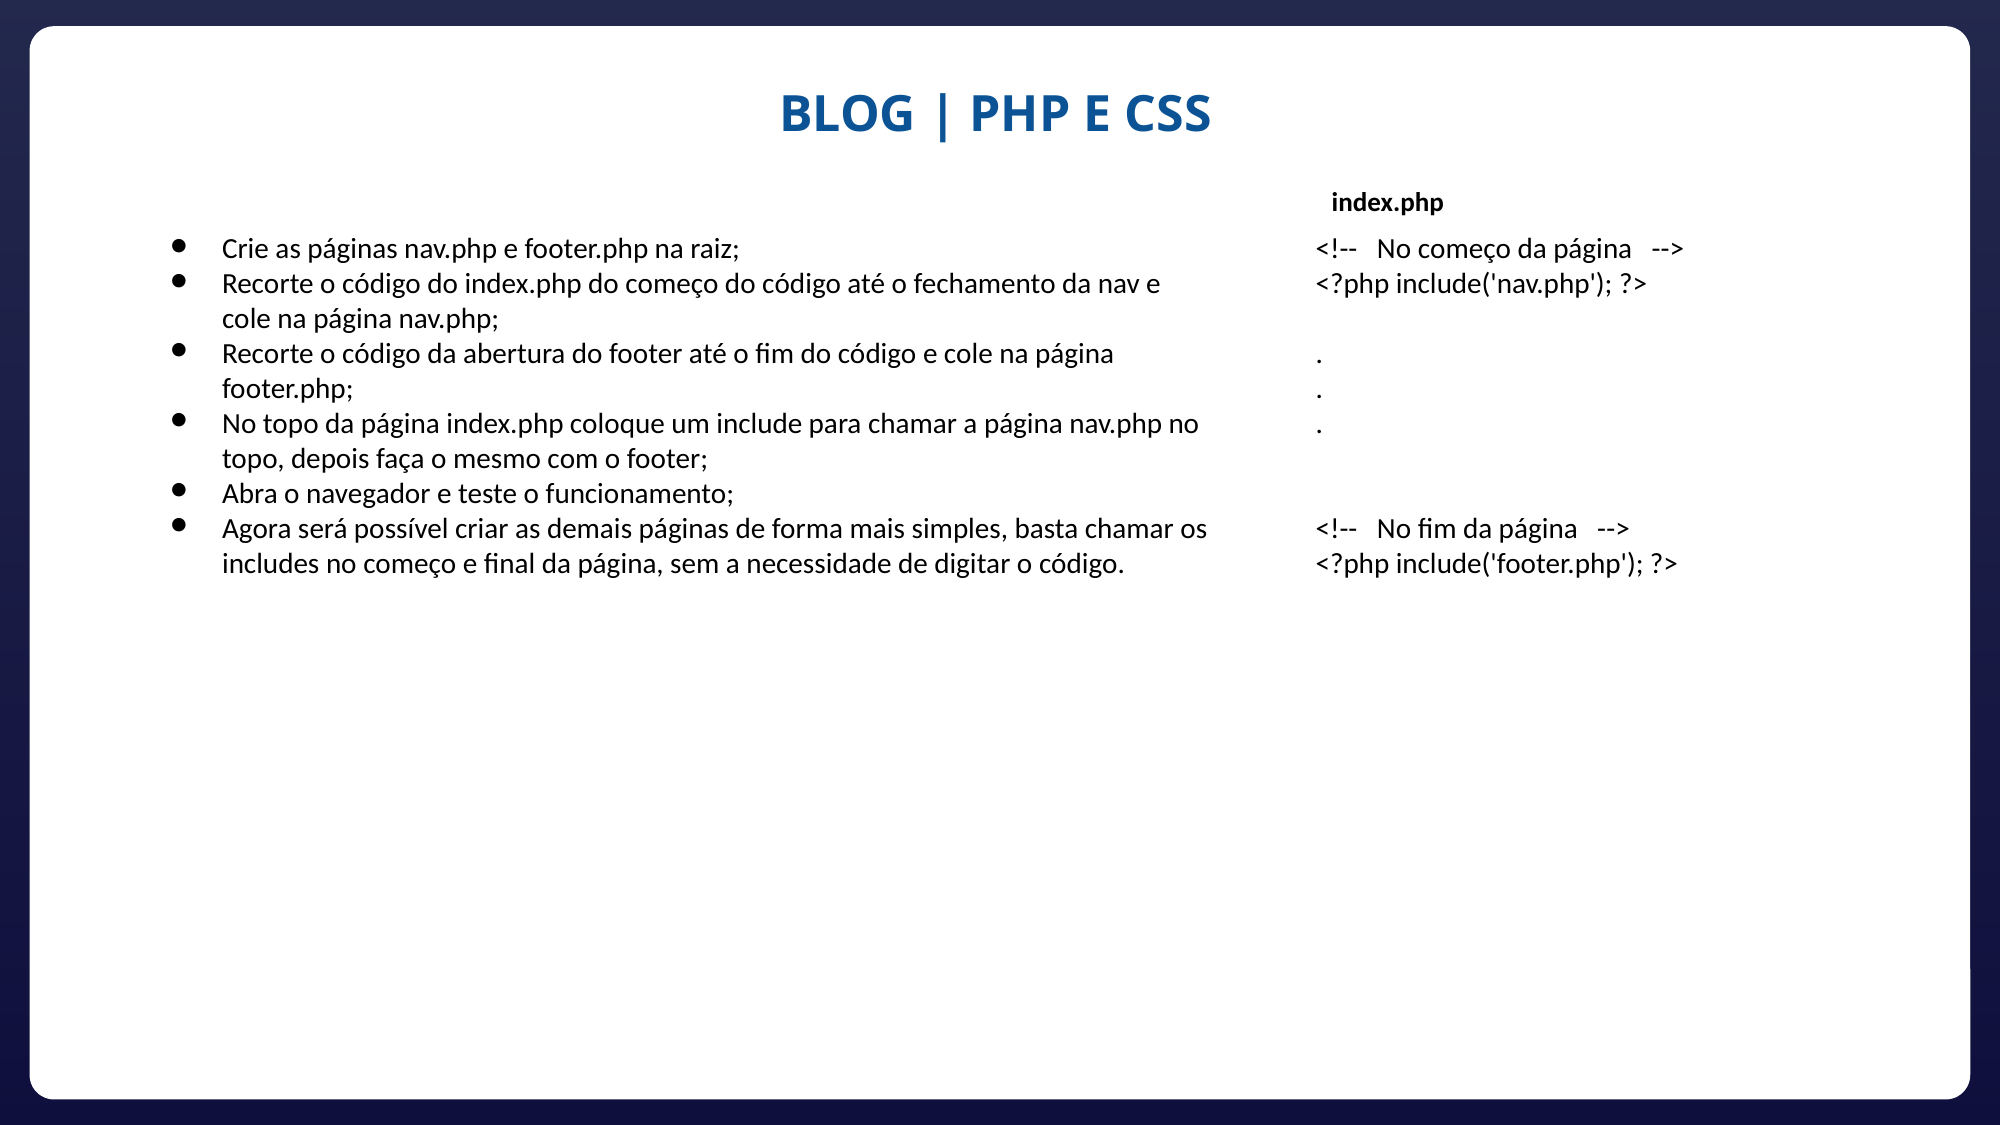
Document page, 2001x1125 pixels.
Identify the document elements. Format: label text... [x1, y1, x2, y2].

text_box Crie as páginas nav.php e footer.php na raiz; Recorte o código do index.php do começo do código até o fechamento da nav e cole na página nav.php; Recorte o código da abertura do footer até o fim do código e cole na página footer.php; No topo da página index.php coloque um include para chamar a página nav.php no topo, depois faça o mesmo com o footer; Abra o navegador e teste o funcionamento; Agora será possível criar as demais páginas de forma mais simples, basta chamar os includes no começo e final da página, sem a necessidade de digitar o código. [132, 214, 1227, 629]
text_box index.php [1316, 169, 1815, 233]
text_box <!-- No começo da página --> <?php include('nav.php'); ?> . . . <!-- No fim da página --> <?php include('footer.php'); ?> [1300, 214, 1841, 629]
text_box BLOG | PHP E CSS [140, 66, 1851, 157]
